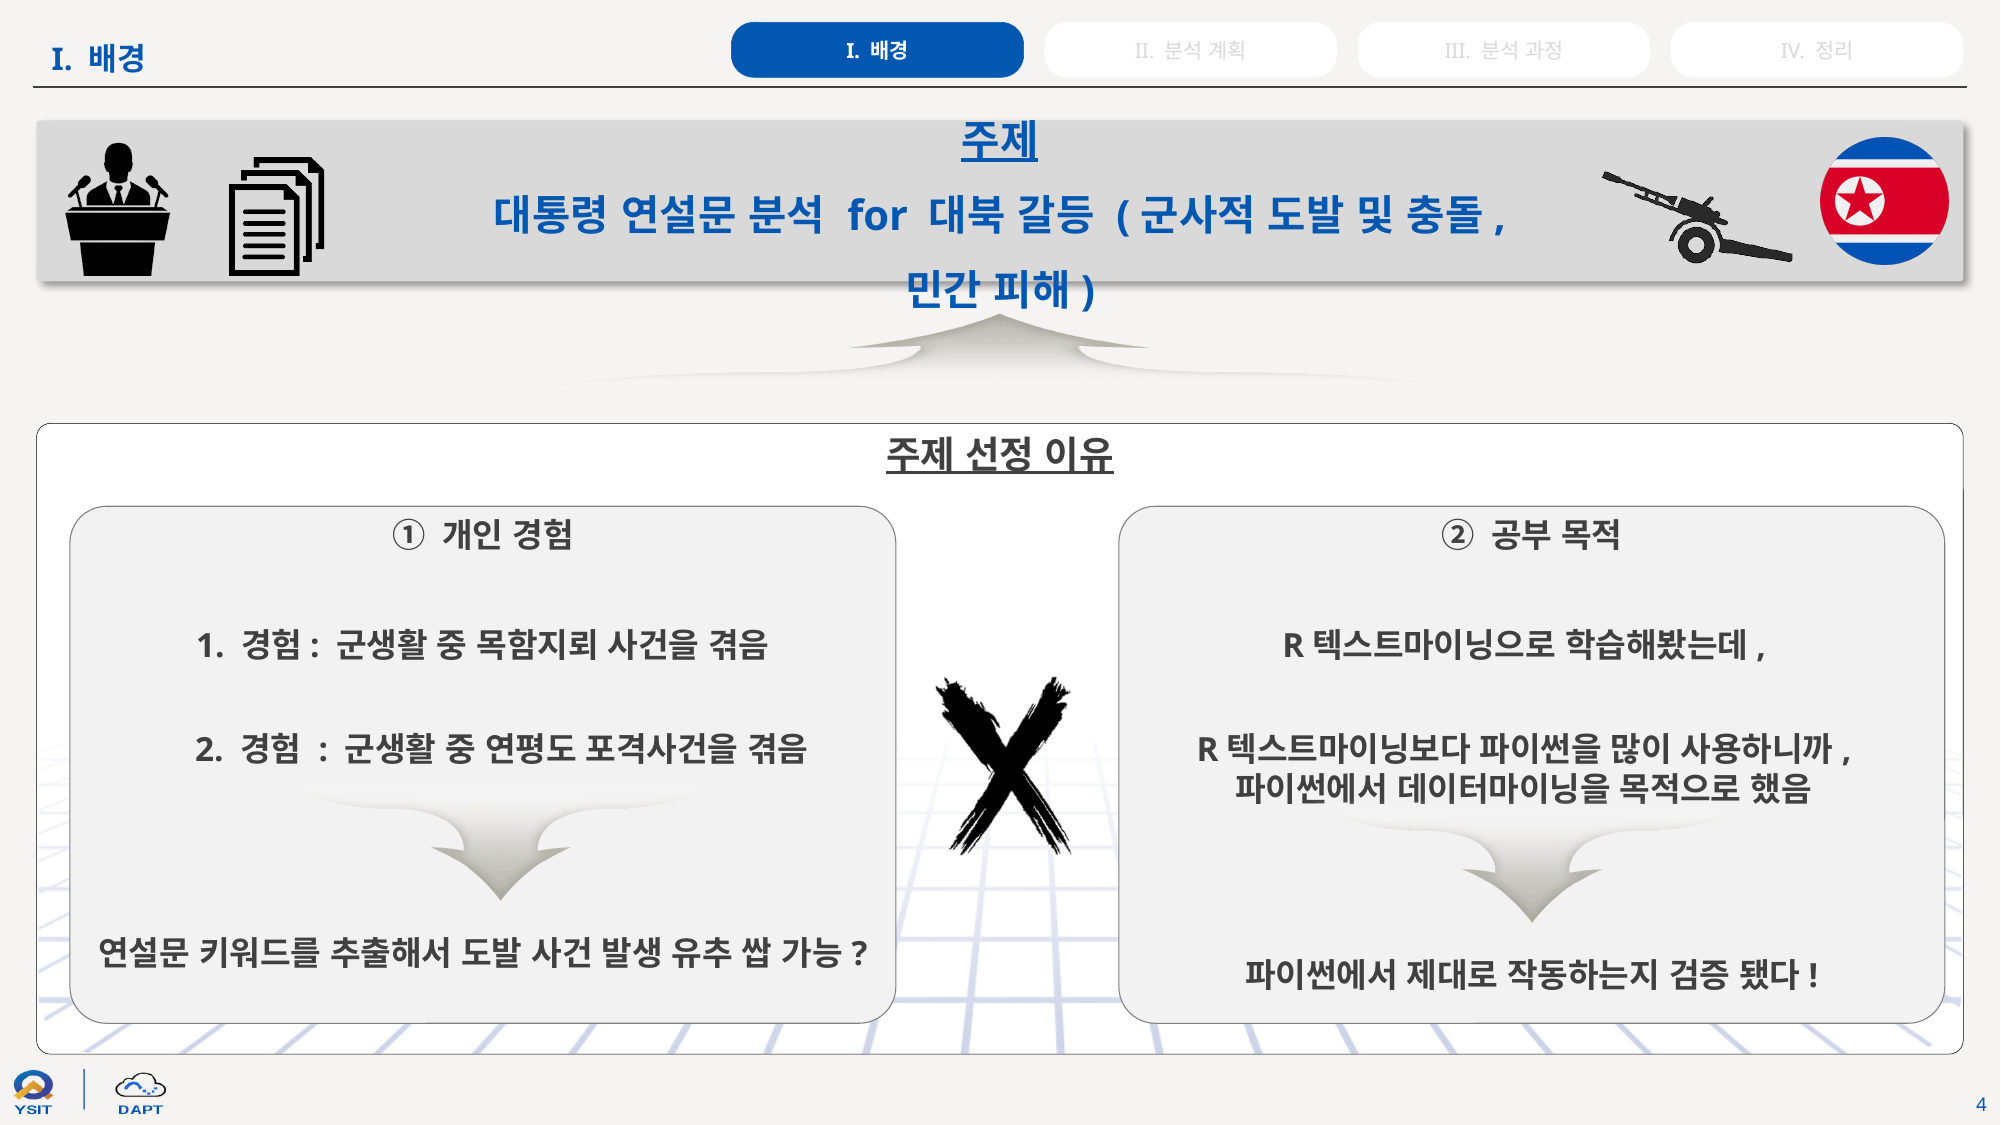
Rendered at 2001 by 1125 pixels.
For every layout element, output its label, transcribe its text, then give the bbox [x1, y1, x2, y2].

picture [42, 126, 193, 276]
picture [1820, 137, 1949, 265]
list I. 배경 [36, 25, 305, 92]
text_box [69, 506, 896, 694]
picture [1308, 798, 1756, 925]
text_box I. 배경 [731, 22, 1024, 78]
picture [1600, 170, 1795, 265]
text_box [1118, 506, 1945, 1024]
picture [38, 672, 1962, 1055]
text_box ① 개인 경험 [377, 506, 589, 562]
picture [520, 312, 1480, 393]
picture [0, 1069, 180, 1125]
text_box III. 분석 과정 [1357, 22, 1651, 78]
text_box 1. 경험: 군생활 중 목함지뢰 사건을 겪음 [181, 617, 785, 672]
text_box [36, 120, 1964, 282]
text_box IV. 정리 [1670, 22, 1964, 78]
text_box [36, 423, 1964, 1047]
list 주제 대통령 연설문 분석 for 대북 갈등 (군사적 도발 및 충돌, 민간 피해) [439, 132, 1561, 270]
text_box II. 분석 계획 [1044, 22, 1337, 78]
picture [228, 157, 326, 276]
text_box 주제 선정 이유 [871, 423, 1129, 484]
